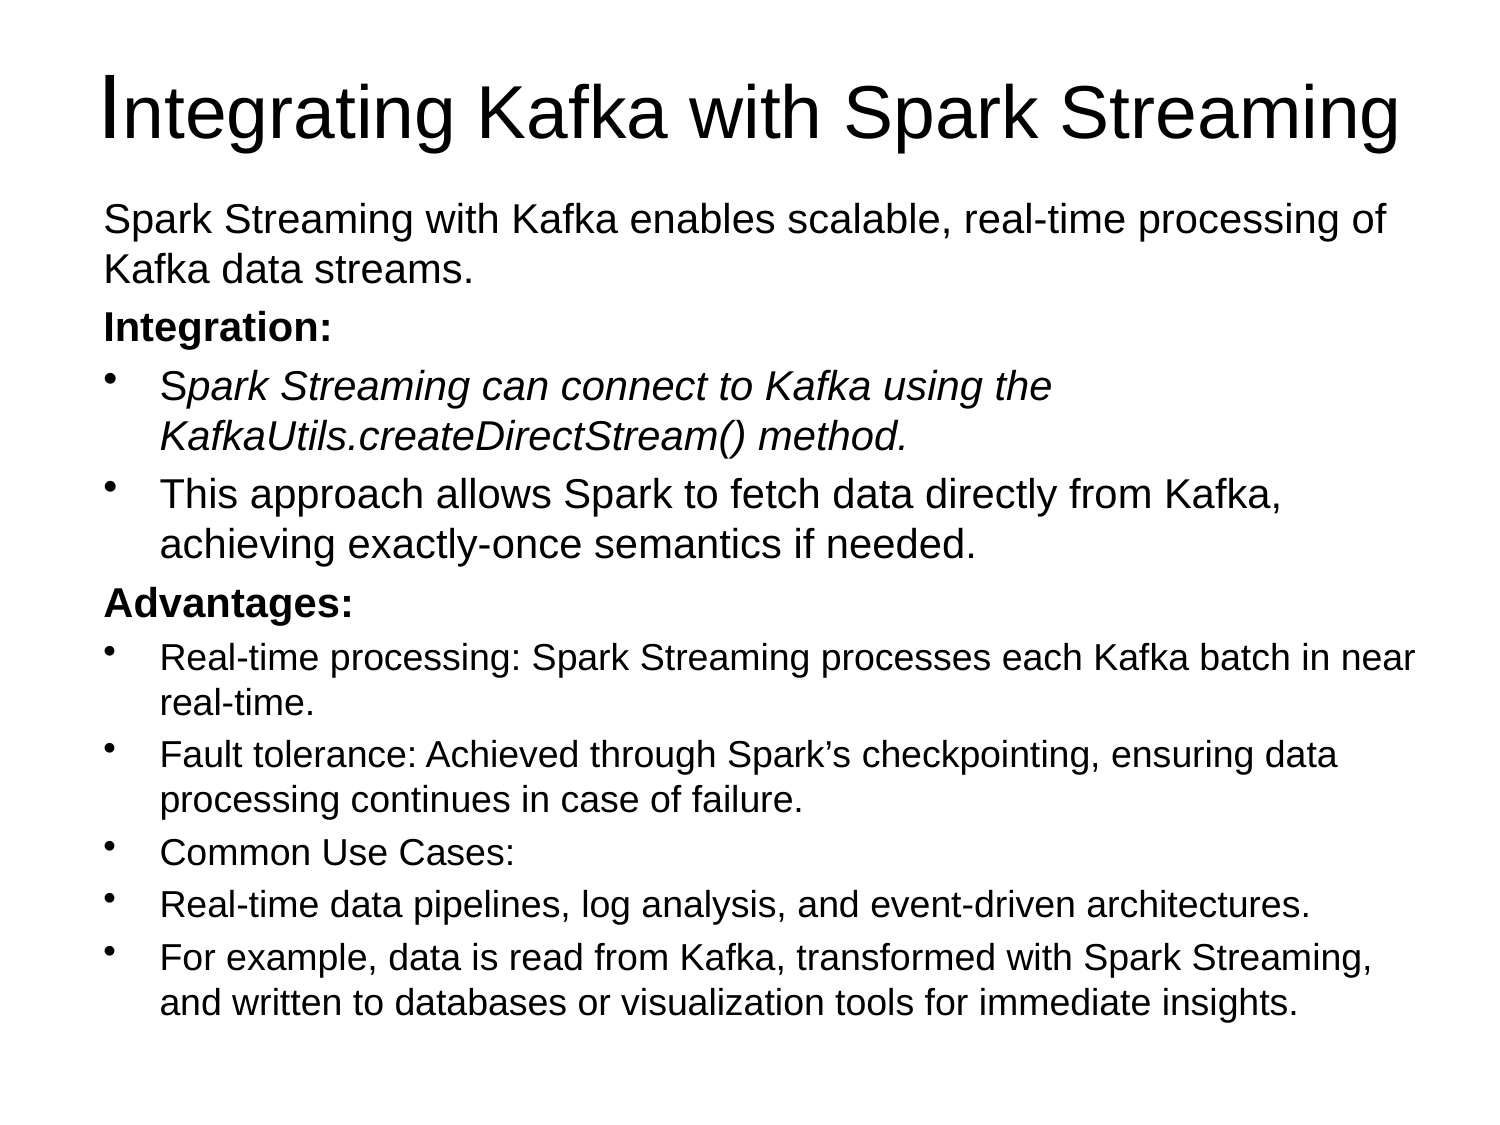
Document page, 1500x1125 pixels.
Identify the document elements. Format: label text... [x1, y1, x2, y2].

list Spark Streaming with Kafka enables scalable, real-time processing of Kafka data streams. Integration: Spark Streaming can connect to Kafka using the KafkaUtils.createDirectStream() method. This approach allows Spark to fetch data directly from Kafka, achieving exactly-once semantics if needed. Advantages: Real-time processing: Spark Streaming processes each Kafka batch in near real-time. Fault tolerance: Achieved through Spark’s checkpointing, ensuring data processing continues in case of failure. Common Use Cases: Real-time data pipelines, log analysis, and event-driven architectures. For example, data is read from Kafka, transformed with Spark Streaming, and written to databases or visualization tools for immediate insights. [88, 184, 1439, 1054]
title Integrating Kafka with Spark Streaming [74, 44, 1426, 159]
